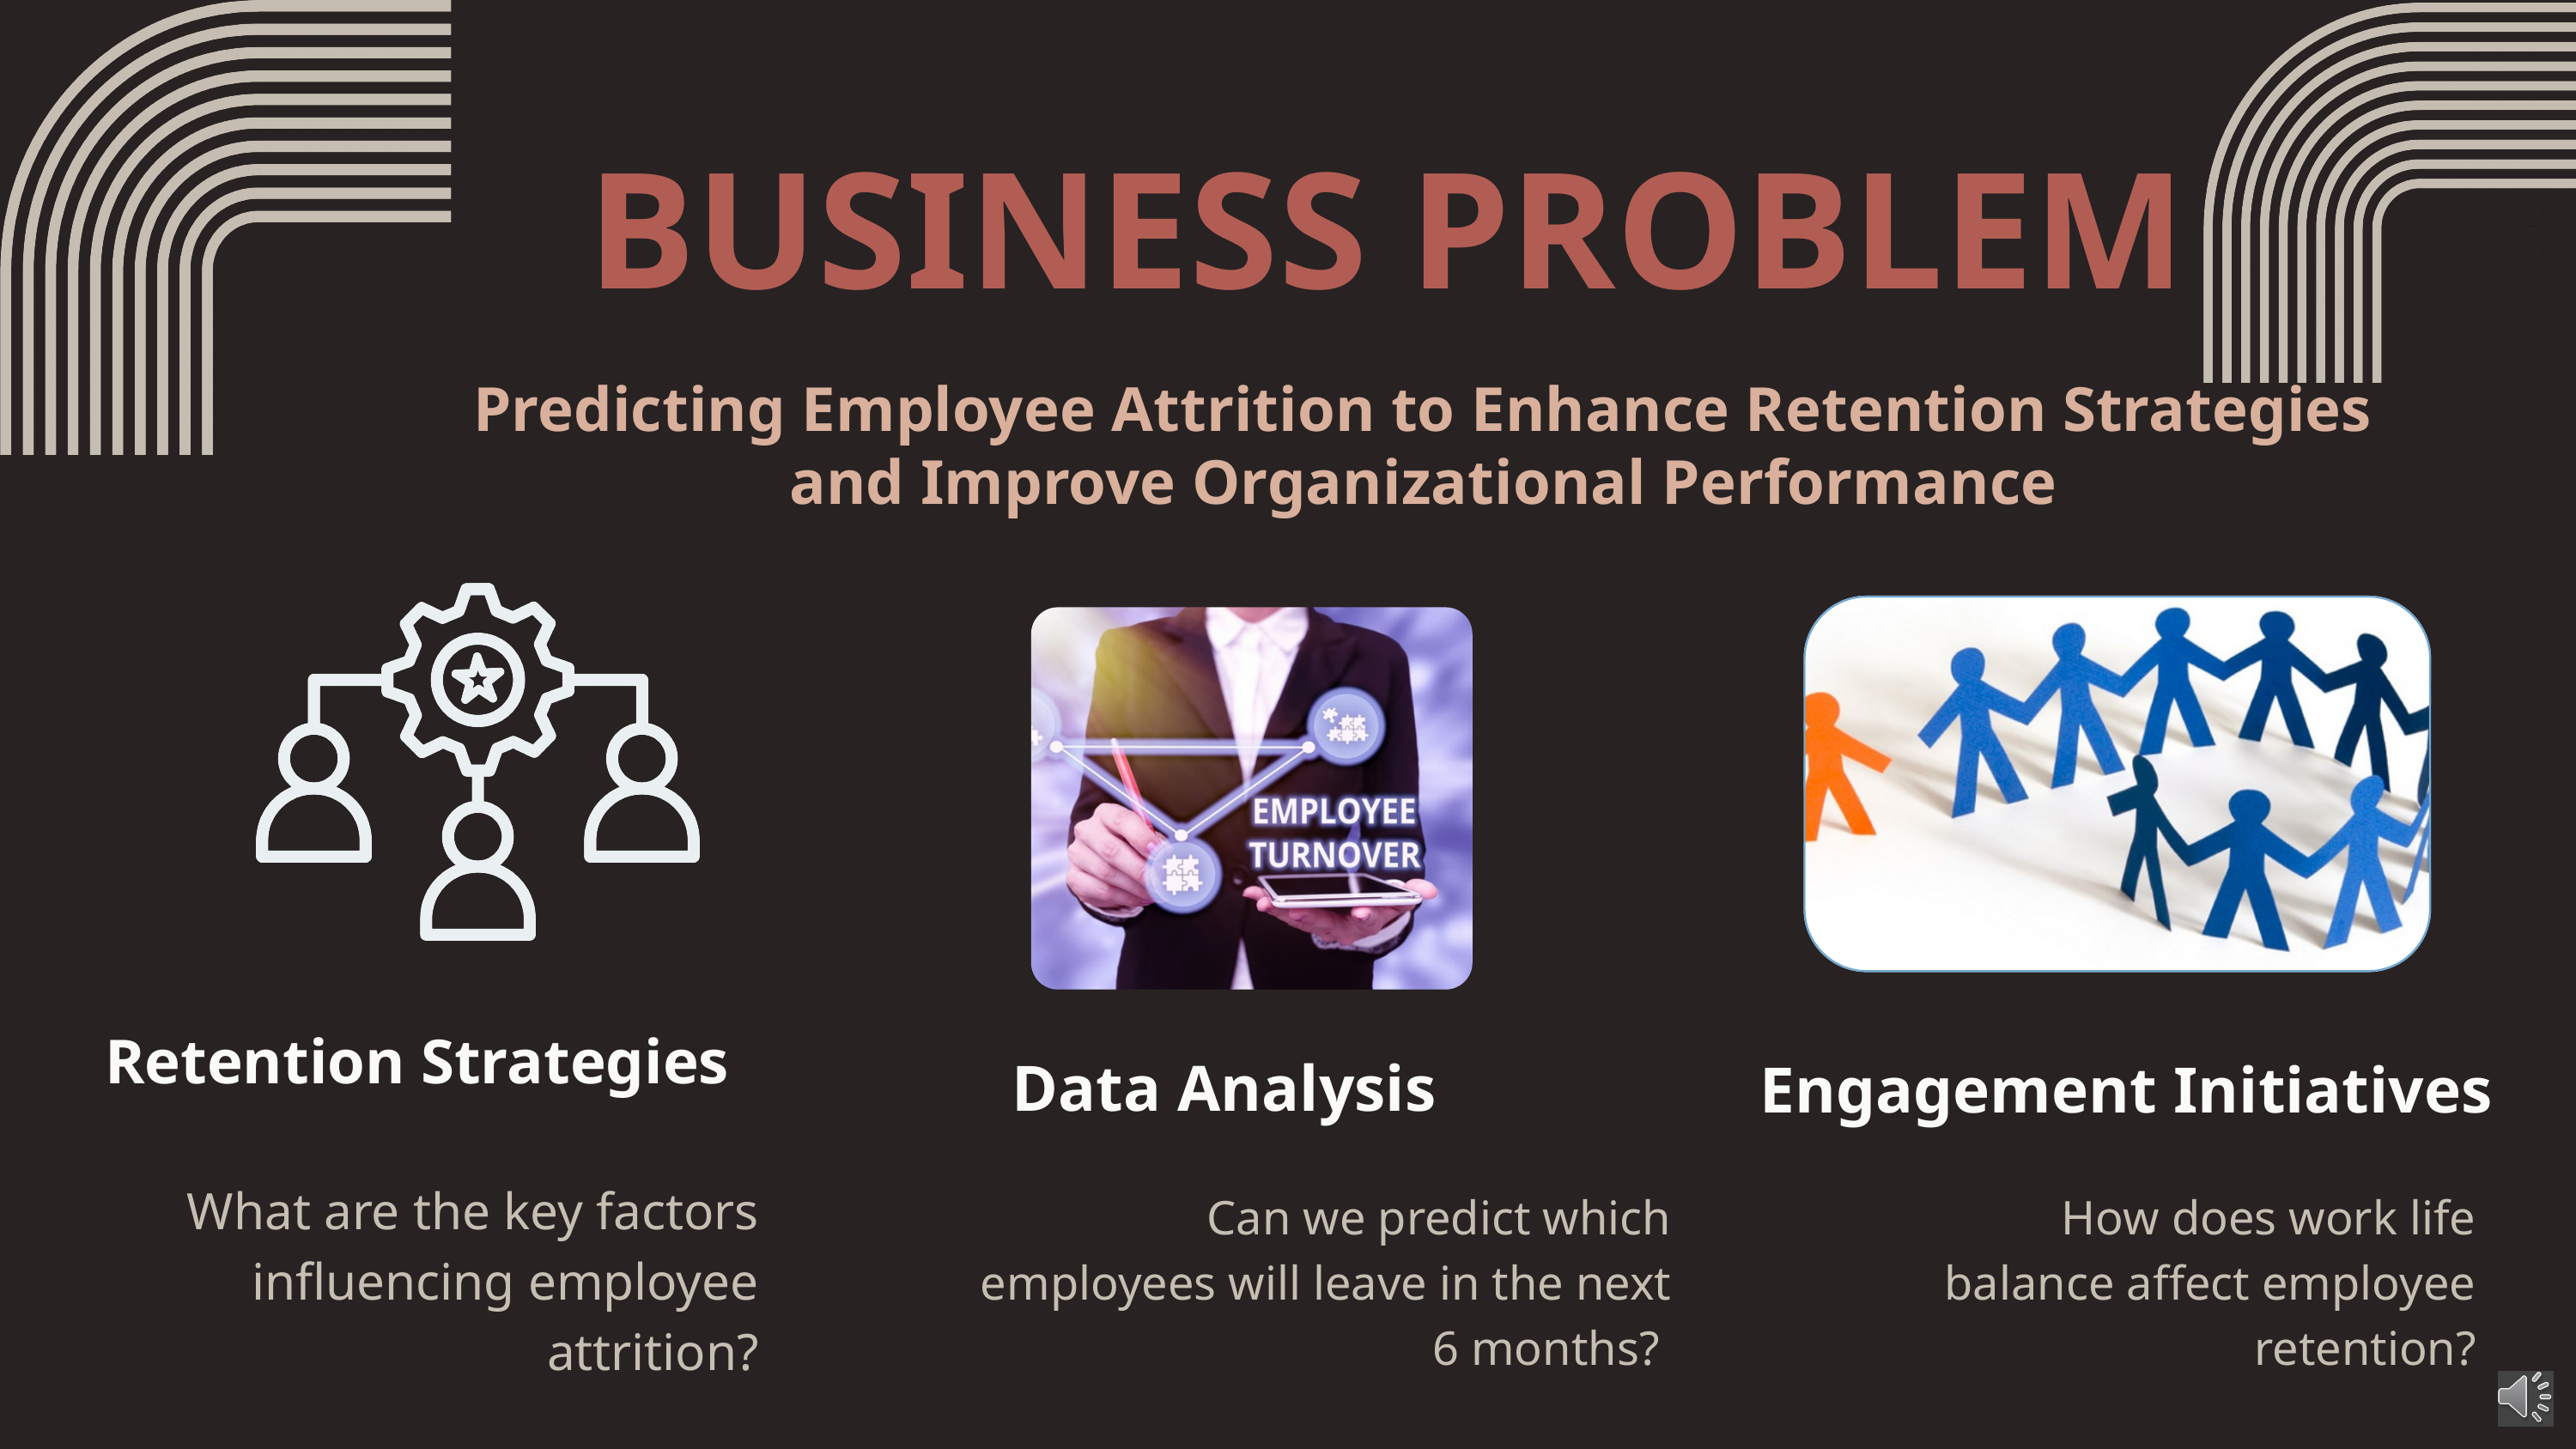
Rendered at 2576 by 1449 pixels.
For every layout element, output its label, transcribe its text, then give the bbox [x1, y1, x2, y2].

text_box Predicting Employee Attrition to Enhance Retention Strategies and Improve Organizational Performance [451, 370, 2397, 517]
picture [2497, 1369, 2555, 1428]
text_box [1803, 595, 2432, 973]
text_box Data Analysis [729, 1048, 1437, 1125]
text_box [0, 0, 452, 455]
text_box [256, 583, 700, 941]
text_box How does work life balance affect employee retention? [1895, 1179, 2476, 1375]
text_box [1030, 607, 1473, 990]
text_box Can we predict which employees will leave in the next 6 months? [965, 1179, 1672, 1375]
text_box Engagement Initiatives [1723, 1050, 2494, 1125]
text_box Retention Strategies [0, 1022, 730, 1096]
text_box What are the key factors influencing employee attrition? [31, 1169, 760, 1381]
text_box [2203, 3, 2576, 383]
text_box BUSINESS PROBLEM [451, 127, 2186, 321]
